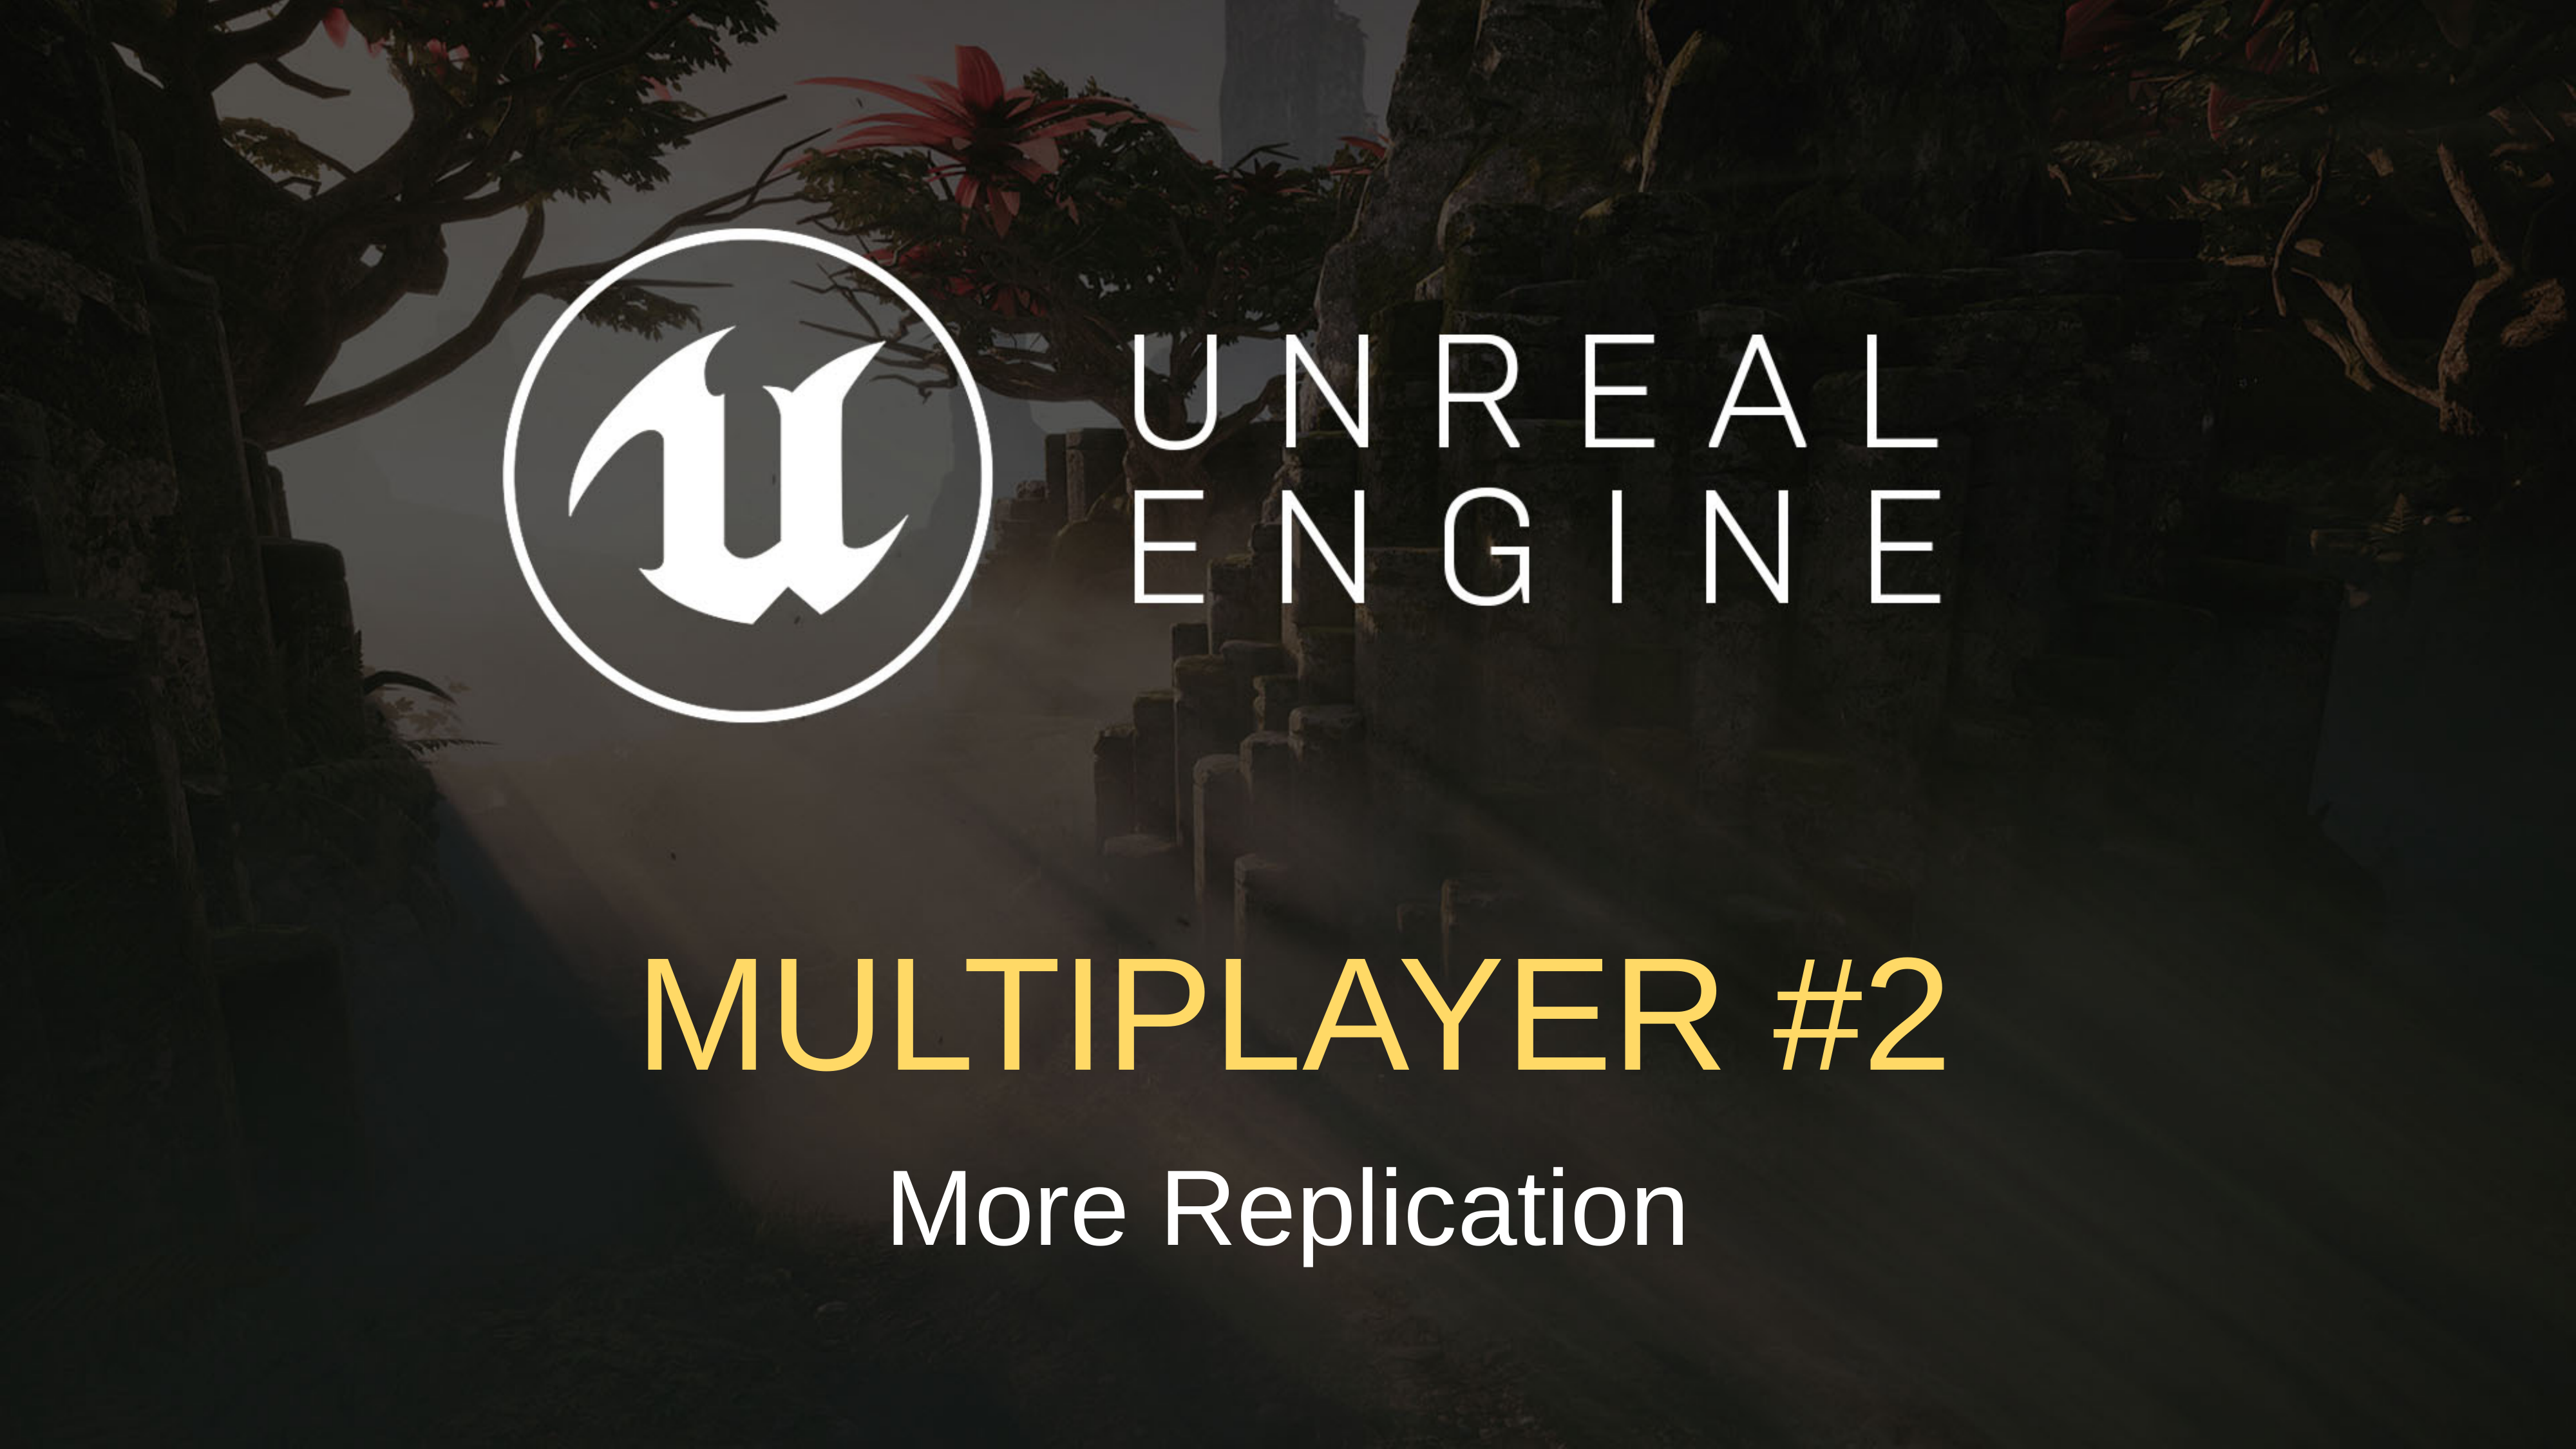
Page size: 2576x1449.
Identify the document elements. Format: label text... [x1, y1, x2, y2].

text_box More Replication [202, 1128, 2374, 1282]
text_box MULTIPLAYER #2 [92, 929, 2496, 1083]
picture [0, 0, 2576, 1449]
